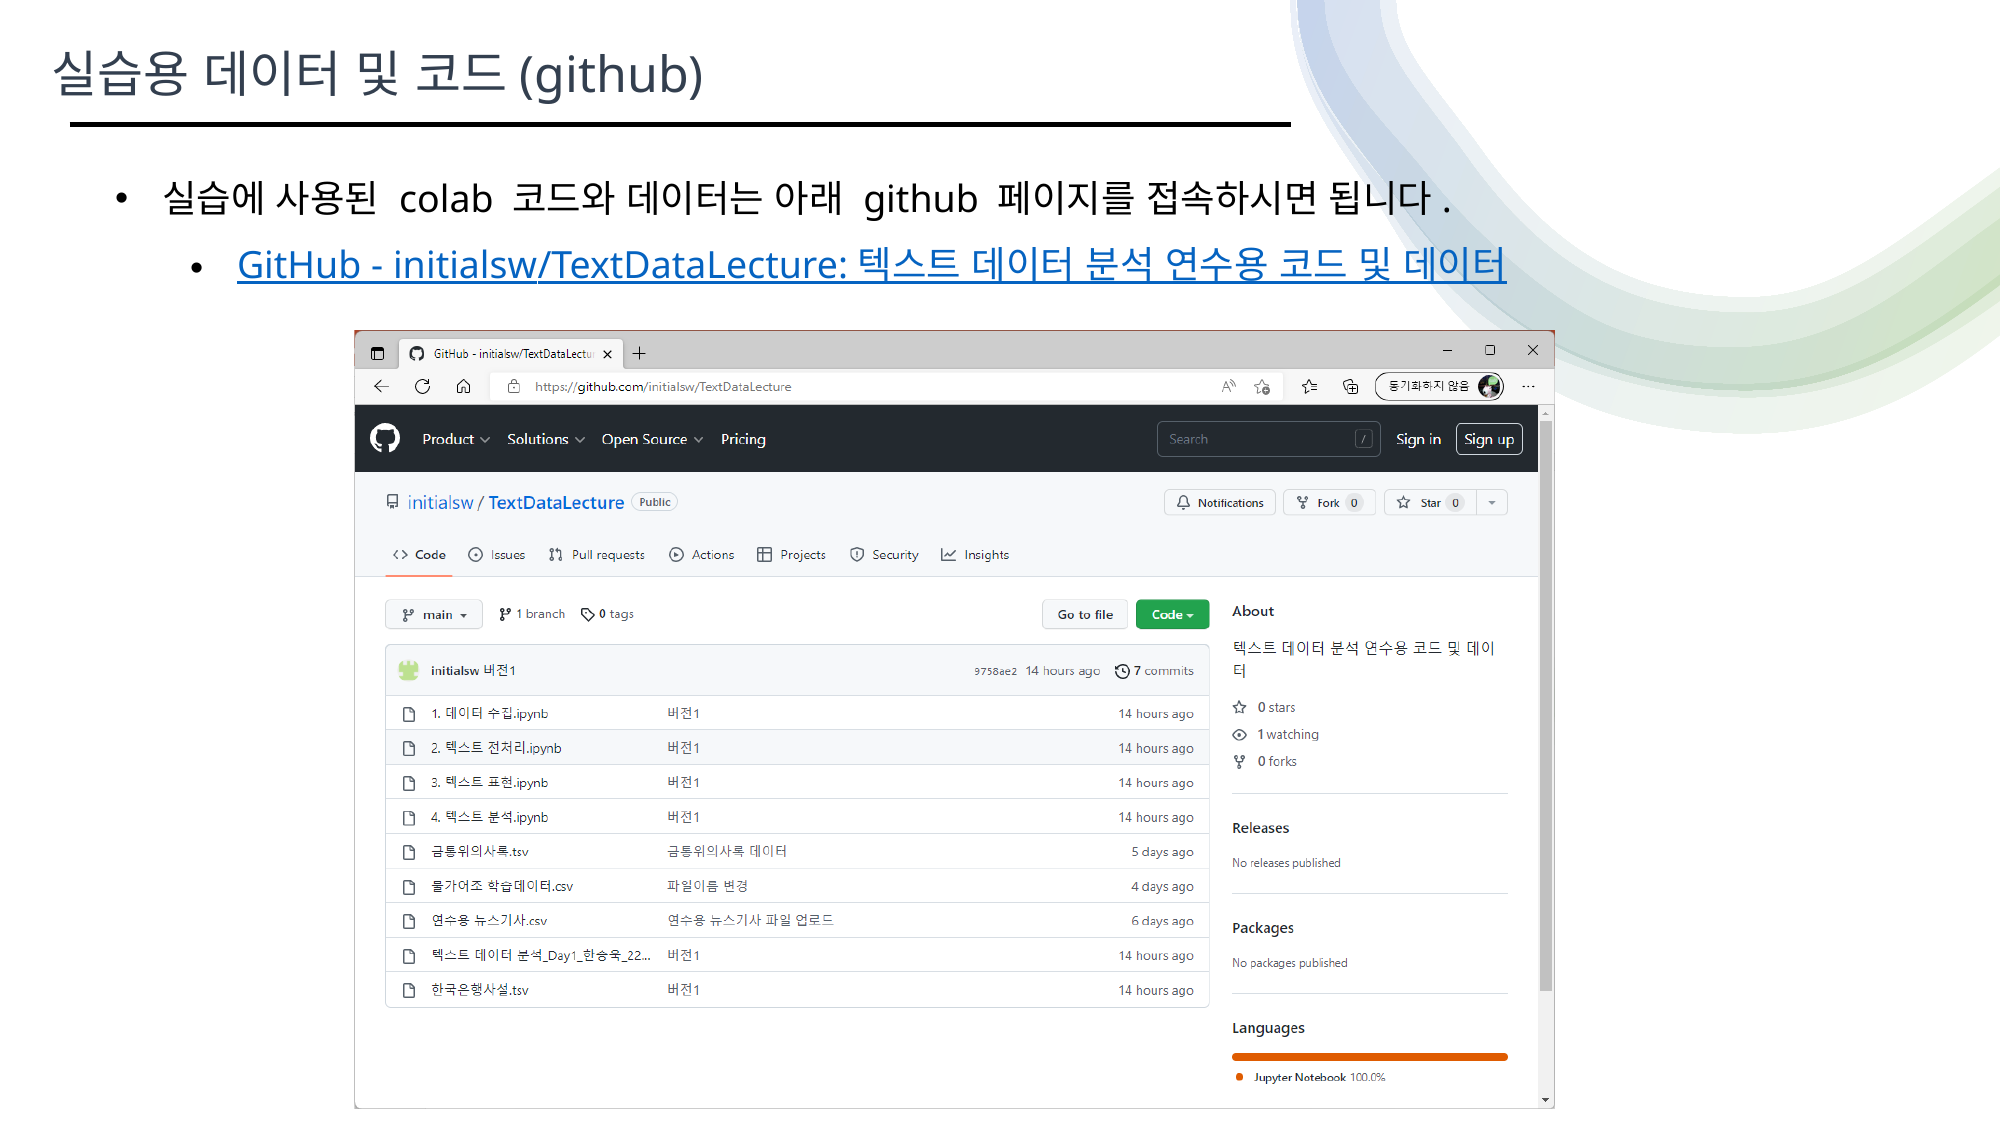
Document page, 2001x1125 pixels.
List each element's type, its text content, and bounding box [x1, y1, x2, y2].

text_box 실습에 사용된 colab 코드와 데이터는 아래 github 페이지를 접속하시면 됩니다. GitHub - initialsw/TextDataLecture: 텍스트 데이터 분석 연수용 코드 및 데이터 [100, 164, 1290, 303]
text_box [354, 330, 1555, 1109]
text_box 실습용 데이터 및 코드(github) [36, 35, 719, 110]
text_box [1290, 0, 2000, 434]
text_box [0, 0, 2000, 1125]
